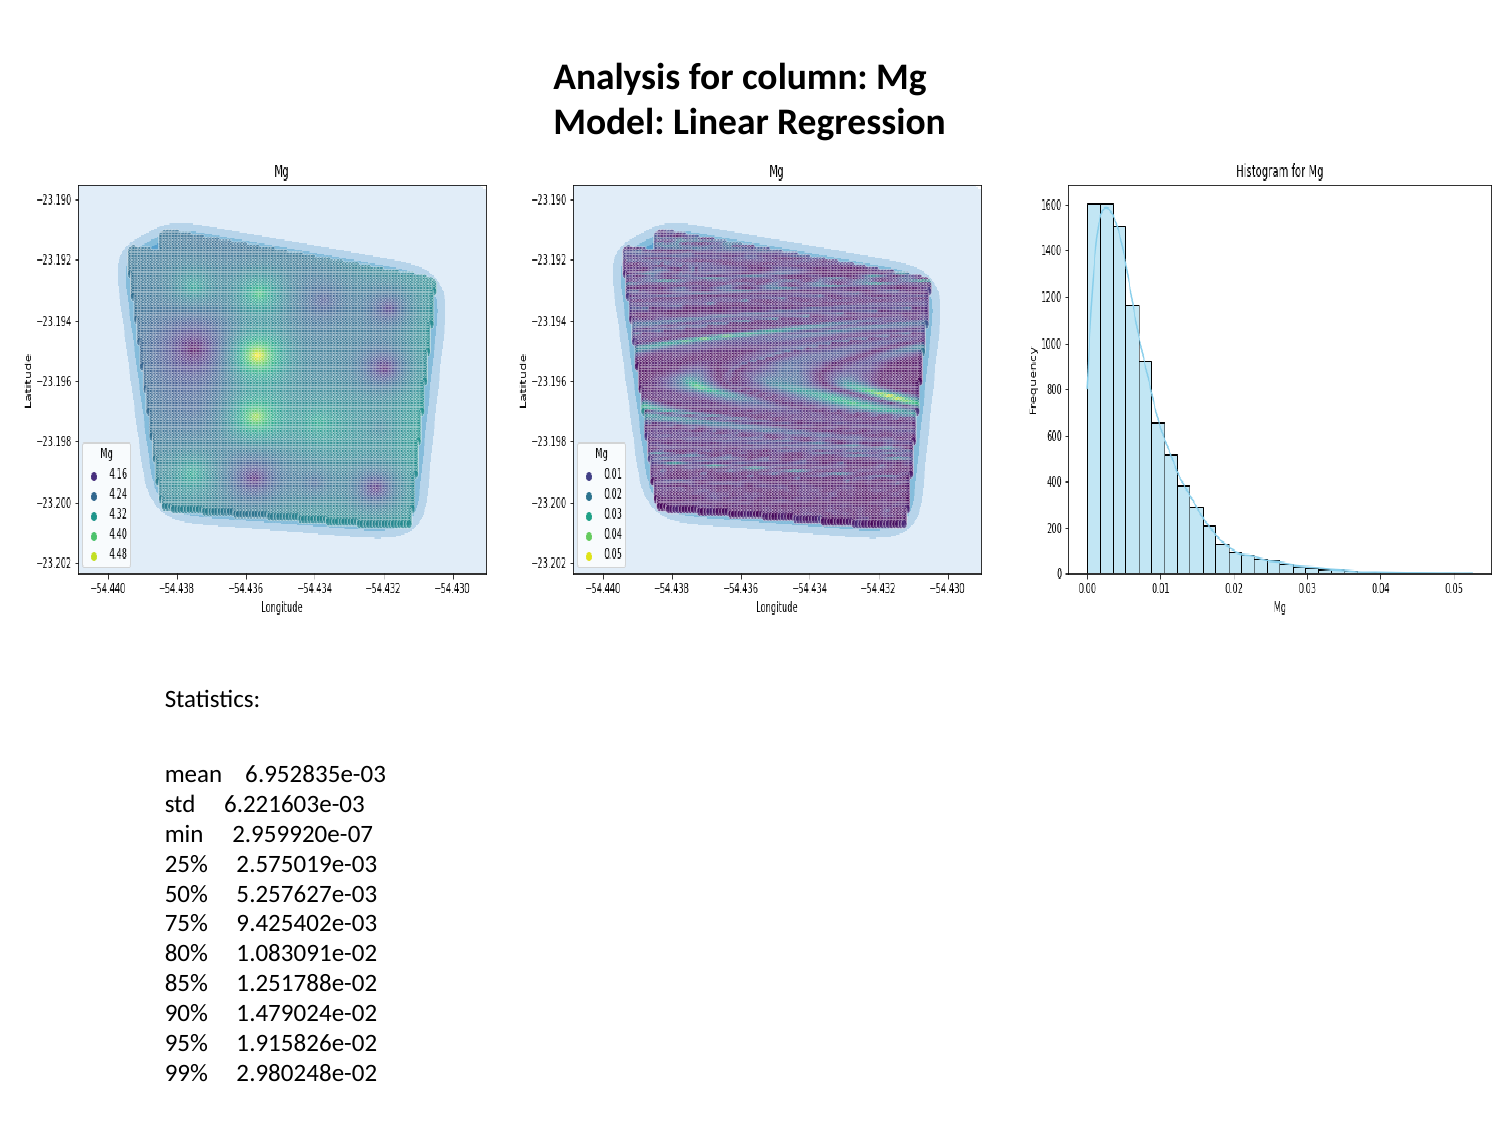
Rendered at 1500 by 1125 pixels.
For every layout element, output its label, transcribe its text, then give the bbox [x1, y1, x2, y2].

text_box Statistics: mean 6.952835e-03 std 6.221603e-03 min 2.959920e-07 25% 2.575019e-03 50% 5.257627e-03 75% 9.425402e-03 80% 1.083091e-02 85% 1.251788e-02 90% 1.479024e-02 95% 1.915826e-02 99% 2.980248e-02 [149, 674, 1500, 1094]
picture [1019, 149, 1500, 631]
picture [14, 149, 496, 631]
text_box Analysis for column: Mg Model: Linear Regression [538, 0, 962, 148]
picture [509, 149, 991, 631]
